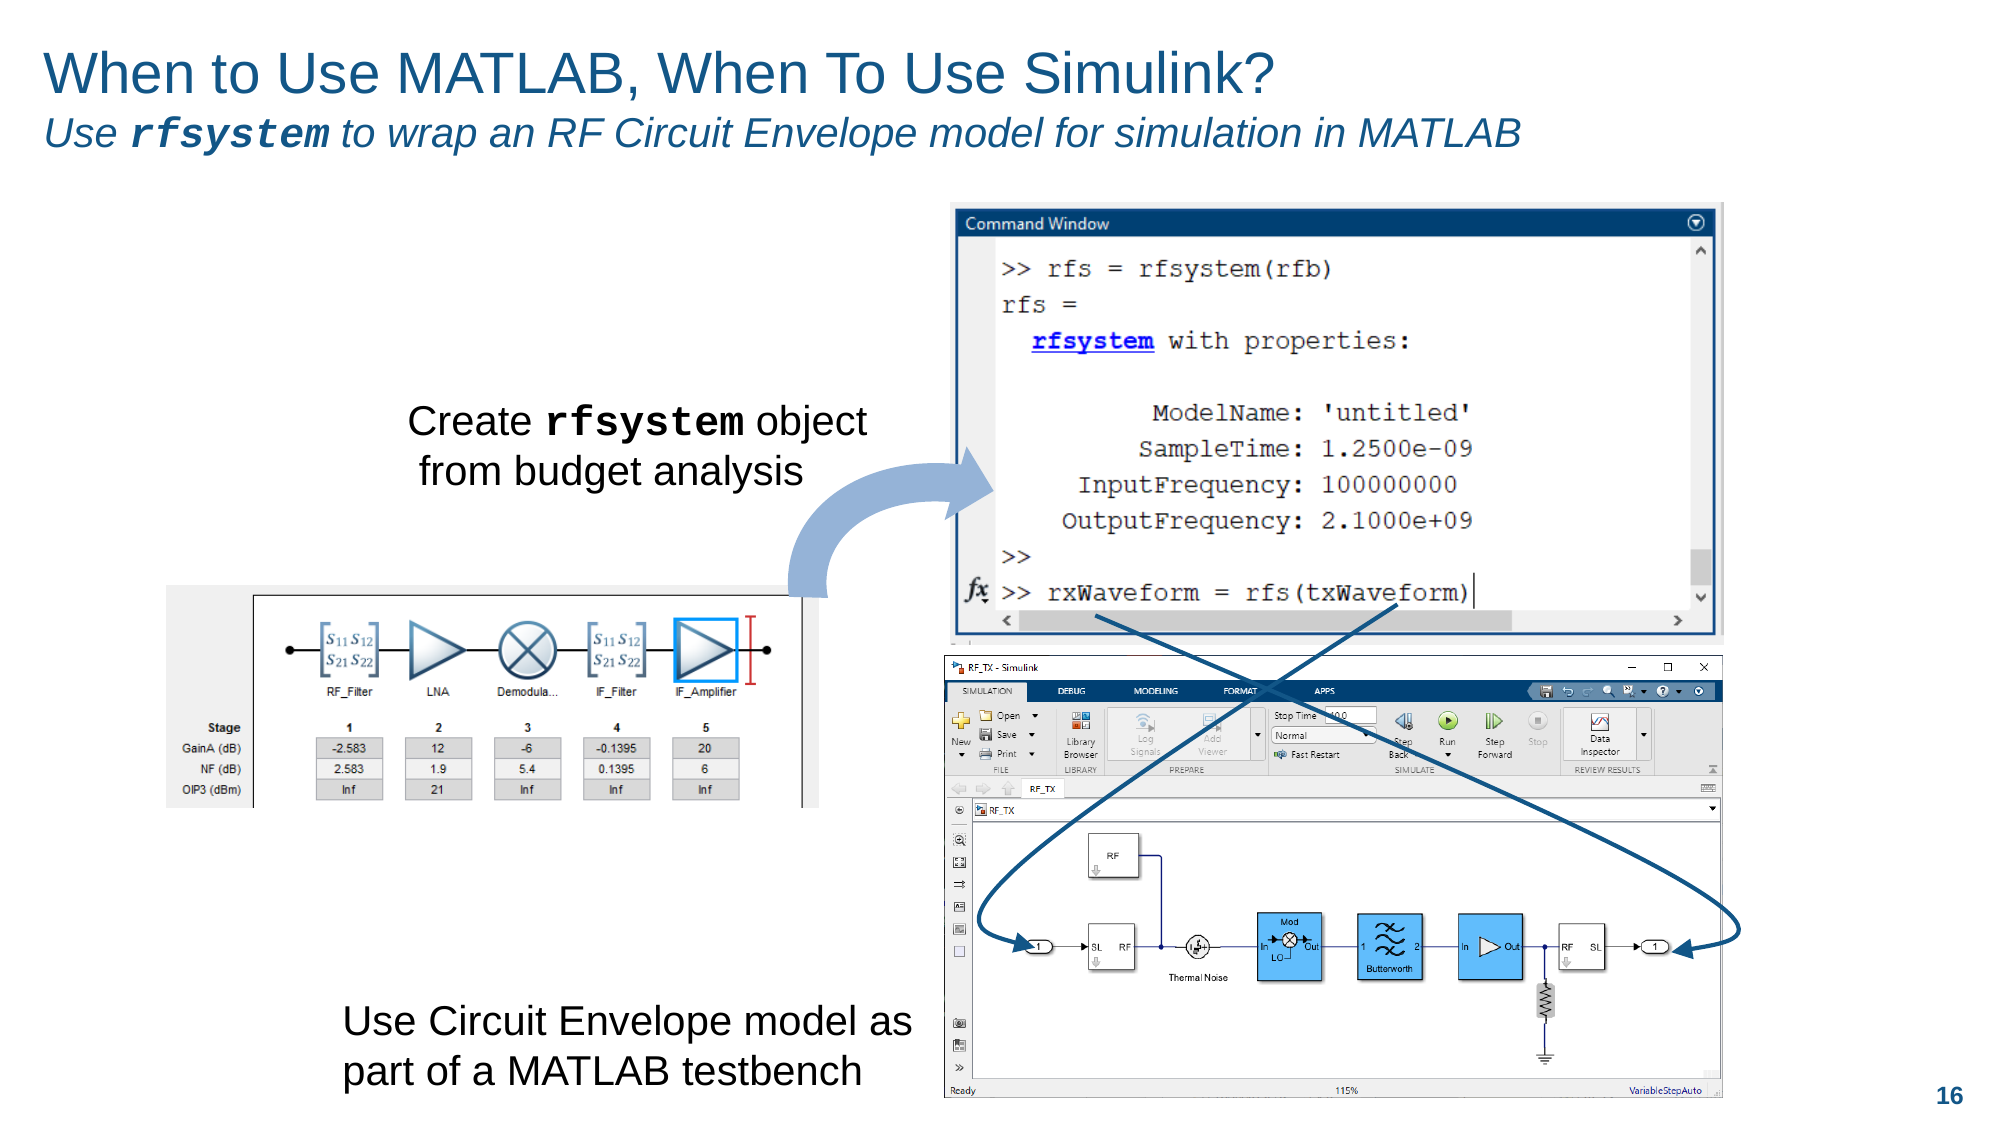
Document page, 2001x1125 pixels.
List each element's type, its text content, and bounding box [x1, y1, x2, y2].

picture [166, 585, 327, 809]
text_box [327, 532, 1723, 1104]
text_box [390, 201, 1724, 533]
title When to Use MATLAB, When To Use Simulink? Use rfsystem to wrap an RF Circuit Envelope model for simulation in MATLAB [28, 28, 2000, 191]
